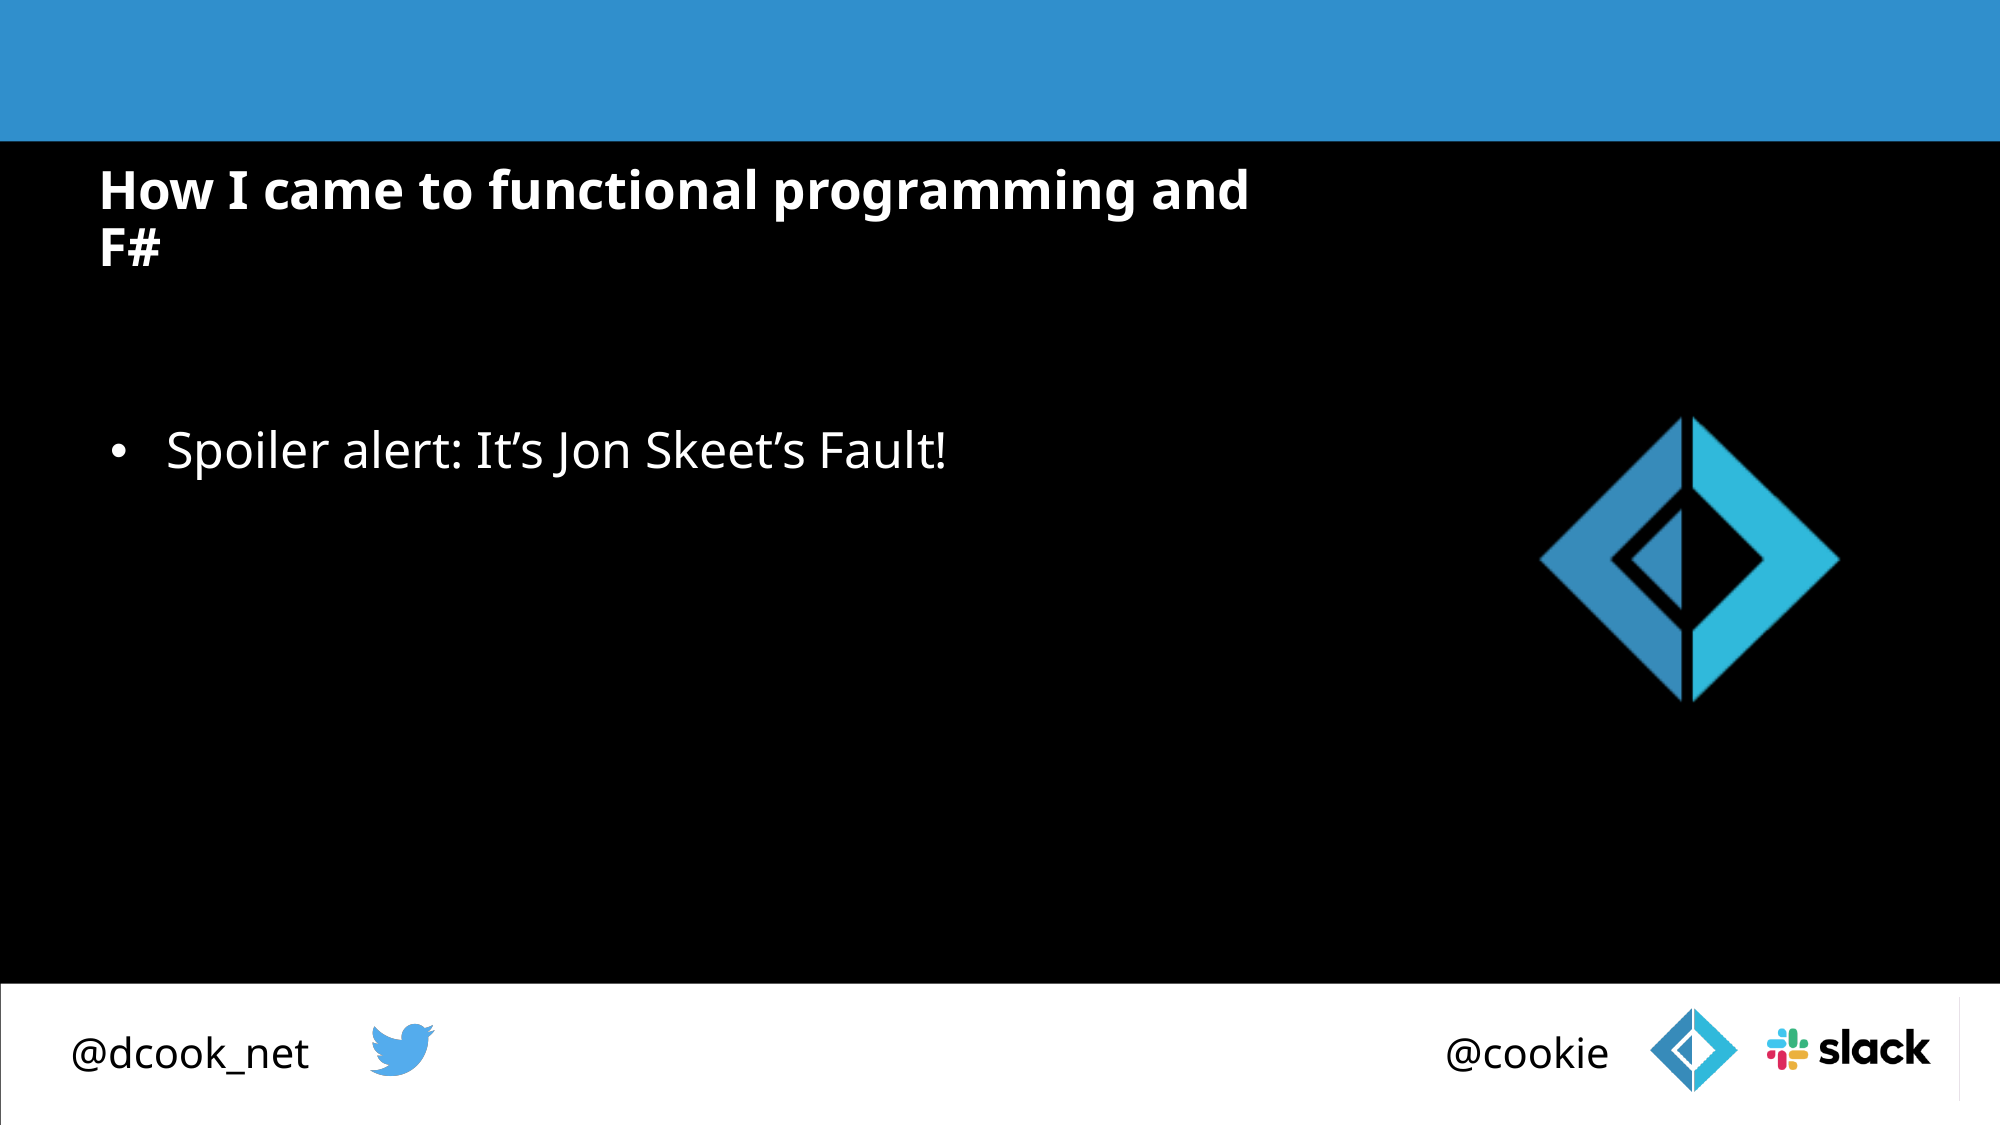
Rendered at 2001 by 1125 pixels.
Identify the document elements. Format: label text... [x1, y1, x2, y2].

text_box @dcook_net [0, 1024, 536, 1120]
picture [1527, 399, 1854, 726]
text_box [0, 983, 2000, 1125]
picture [354, 1003, 450, 1098]
text_box [0, 0, 2000, 142]
subtitle Spoiler alert: It’s Jon Skeet’s Fault! [95, 337, 1462, 921]
picture [1645, 997, 1960, 1101]
text_box @cookie [1182, 1024, 1873, 1120]
title How I came to functional programming and F# [83, 155, 1324, 427]
